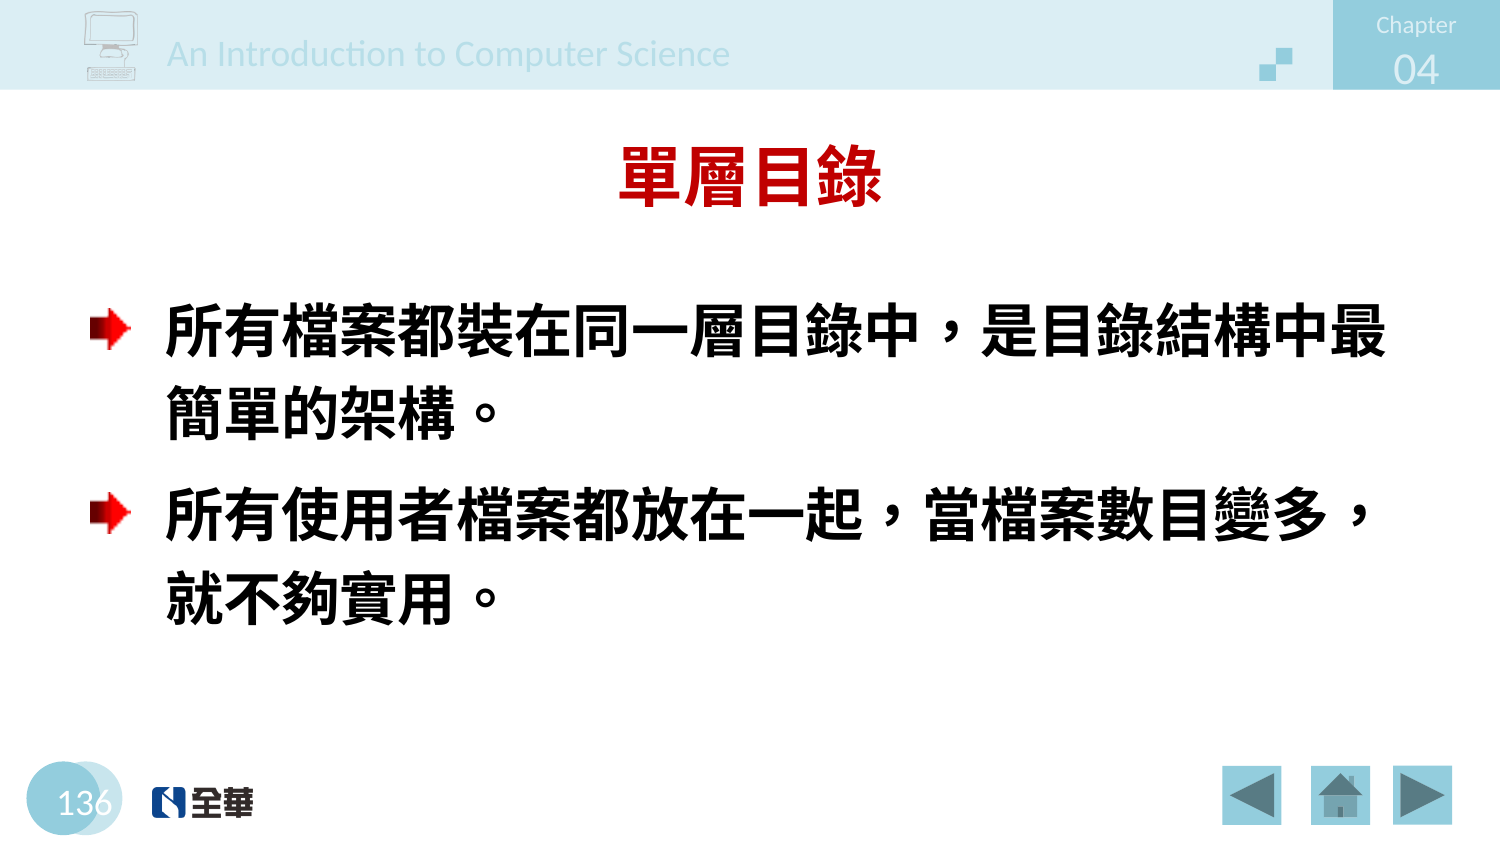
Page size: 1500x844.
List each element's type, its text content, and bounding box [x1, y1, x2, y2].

title 單層目錄 [75, 104, 1425, 245]
picture [84, 11, 138, 81]
list 所有檔案都裝在同一層目錄中，是目錄結構中最簡單的架構。 所有使用者檔案都放在一起，當檔案數目變多，就不夠實用。 [75, 272, 1425, 754]
picture [90, 492, 131, 534]
picture [90, 308, 131, 350]
picture [152, 787, 253, 818]
